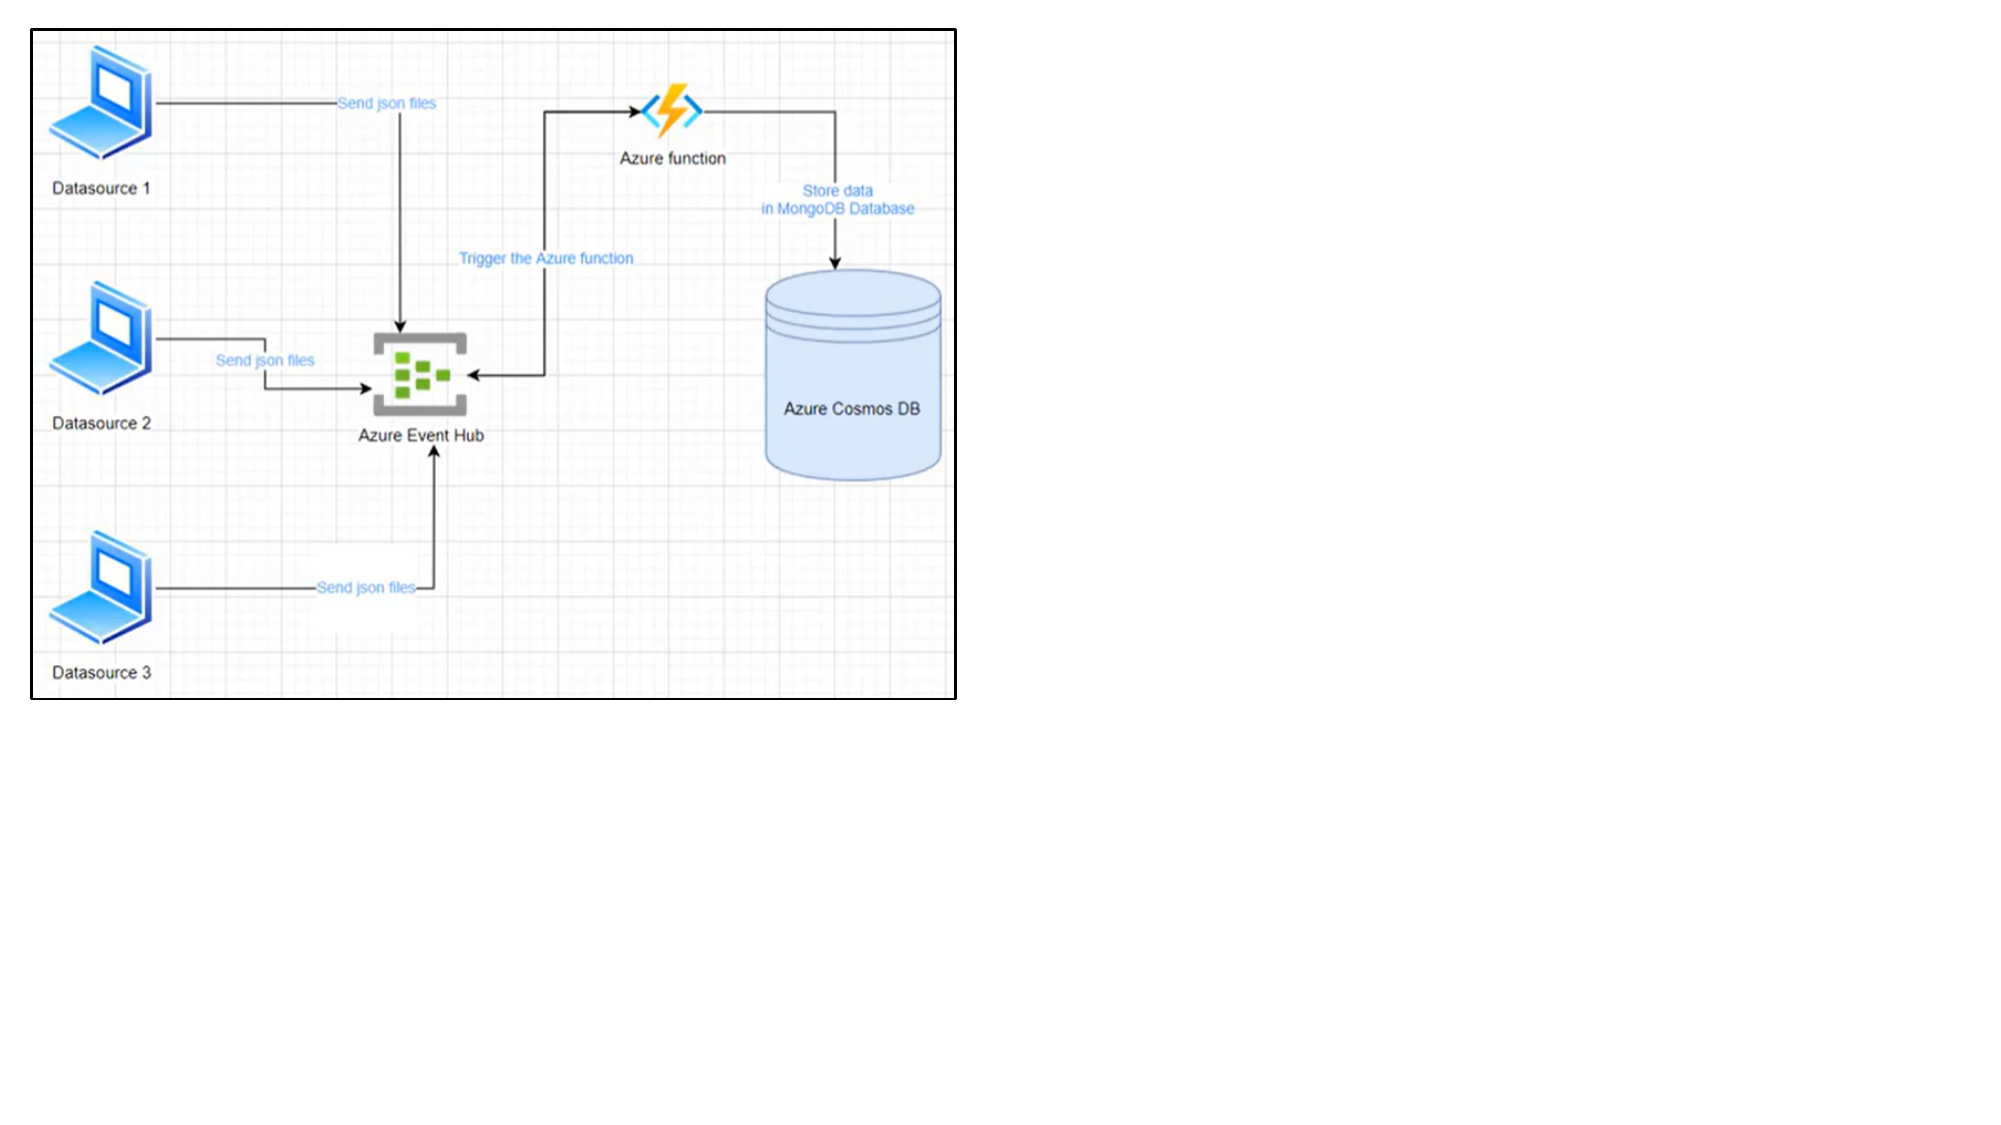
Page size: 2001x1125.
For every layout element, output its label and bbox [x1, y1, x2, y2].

picture [32, 30, 955, 698]
